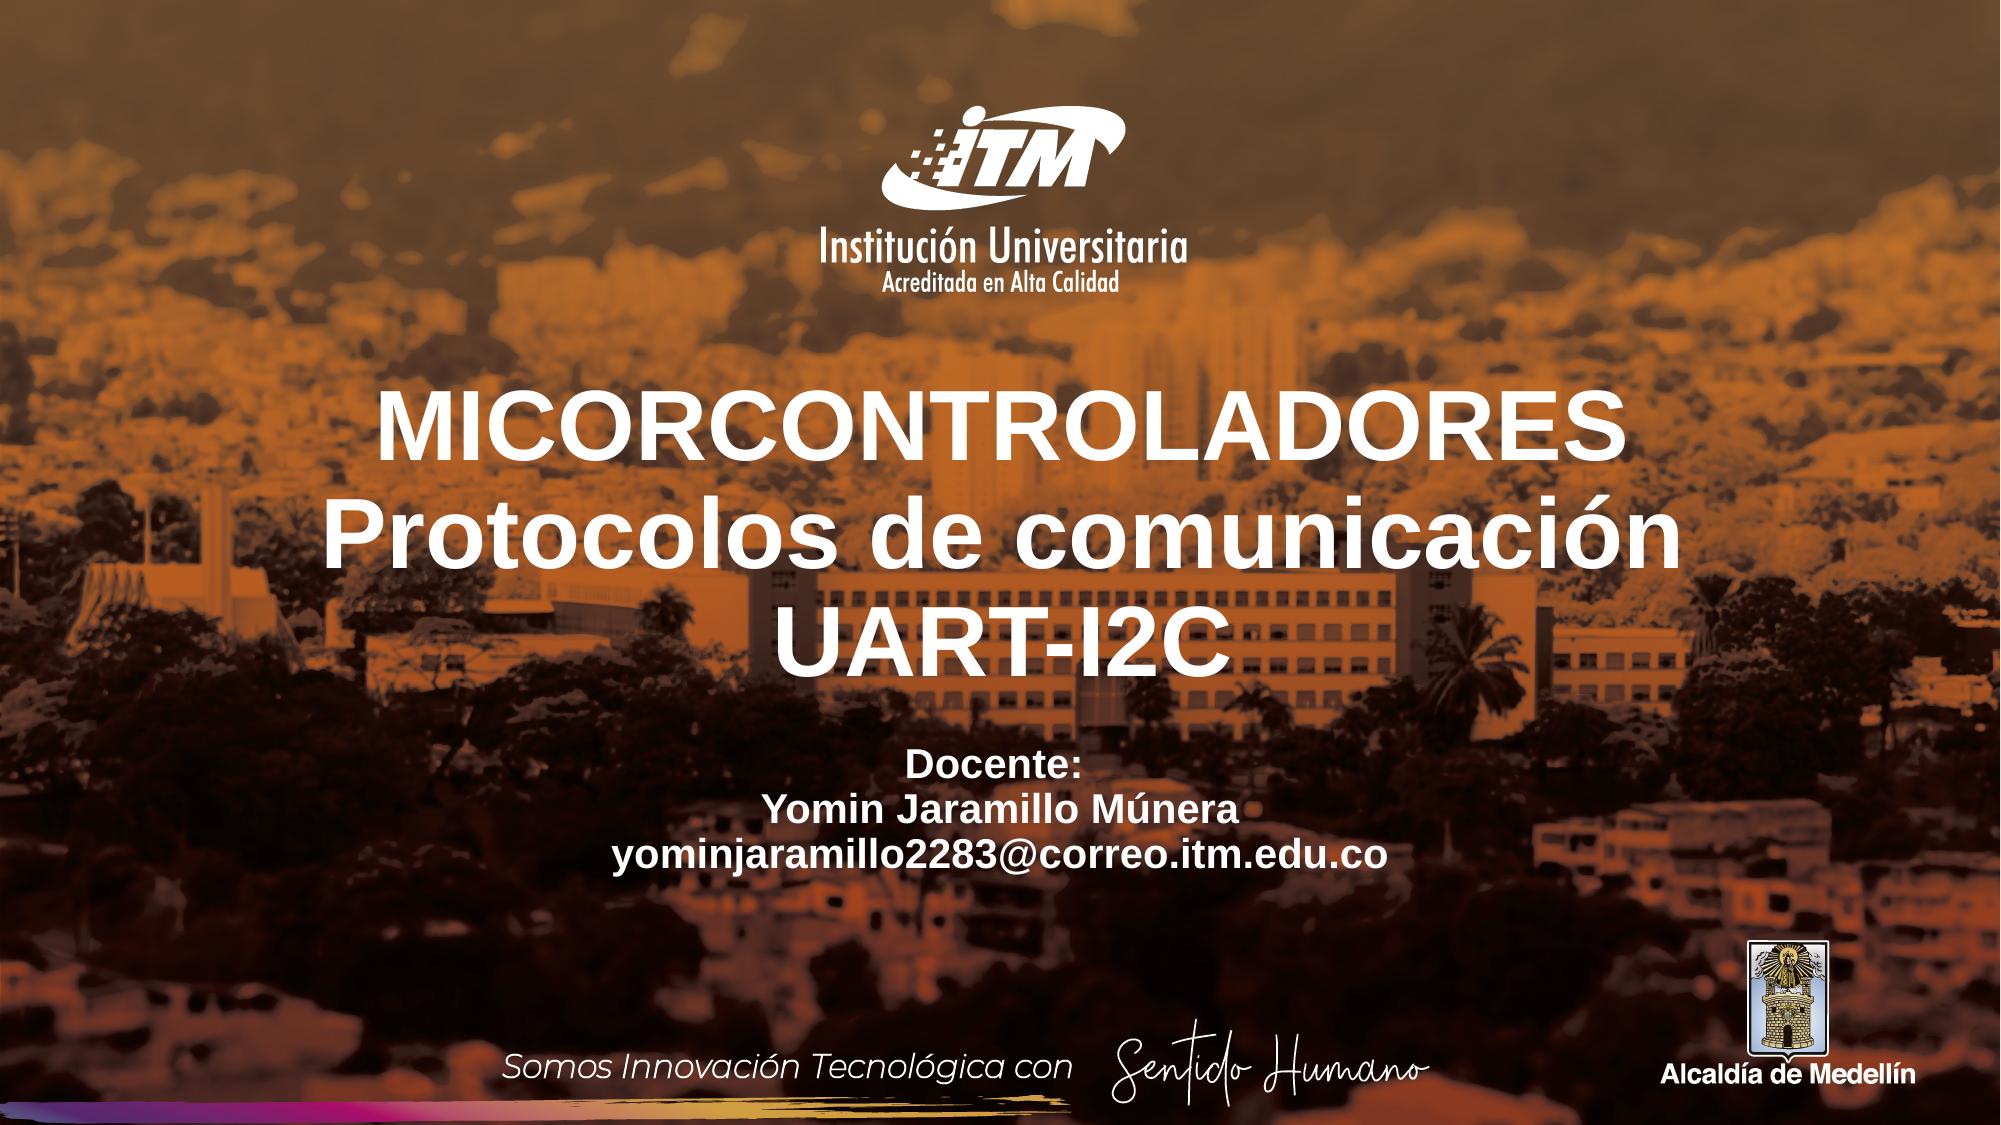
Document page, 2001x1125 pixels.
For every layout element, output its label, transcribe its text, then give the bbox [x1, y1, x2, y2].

title MICORCONTROLADORES Protocolos de comunicación UART-I2C [140, 427, 1866, 645]
text_box Docente: Yomin Jaramillo Múnera yominjaramillo2283@correo.itm.edu.co [137, 659, 1863, 960]
picture [0, 0, 2001, 1125]
